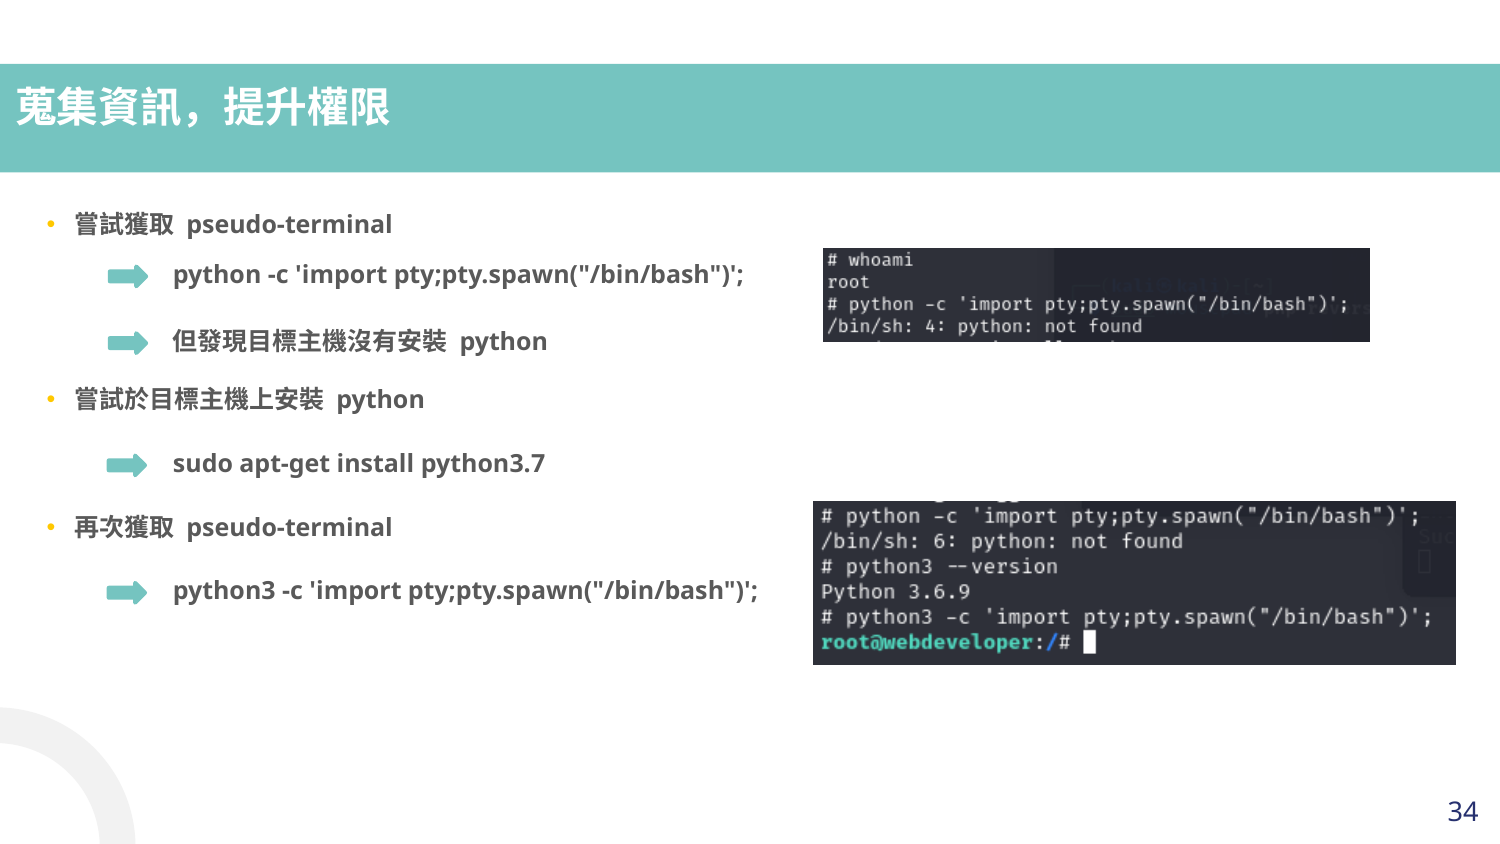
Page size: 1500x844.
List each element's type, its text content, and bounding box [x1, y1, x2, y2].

text_box python -c 'import pty;pty.spawn("/bin/bash")'; [157, 246, 796, 317]
text_box 嘗試於目標主機上安裝 python [31, 372, 1443, 436]
slide_number 34 [1403, 779, 1494, 844]
picture [813, 501, 1457, 665]
text_box sudo apt-get install python3.7 [157, 435, 677, 499]
picture [823, 248, 1370, 342]
text_box 嘗試獲取 pseudo-terminal [31, 197, 1443, 261]
title 蒐集資訊，提升權限 [0, 66, 1270, 161]
text_box 再次獲取 pseudo-terminal [31, 499, 1443, 564]
text_box [106, 453, 148, 478]
text_box [107, 331, 149, 355]
text_box [106, 581, 148, 605]
text_box [107, 264, 149, 289]
text_box python3 -c 'import pty;pty.spawn("/bin/bash")'; [157, 563, 794, 633]
text_box 但發現目標主機沒有安裝 python [157, 317, 677, 372]
